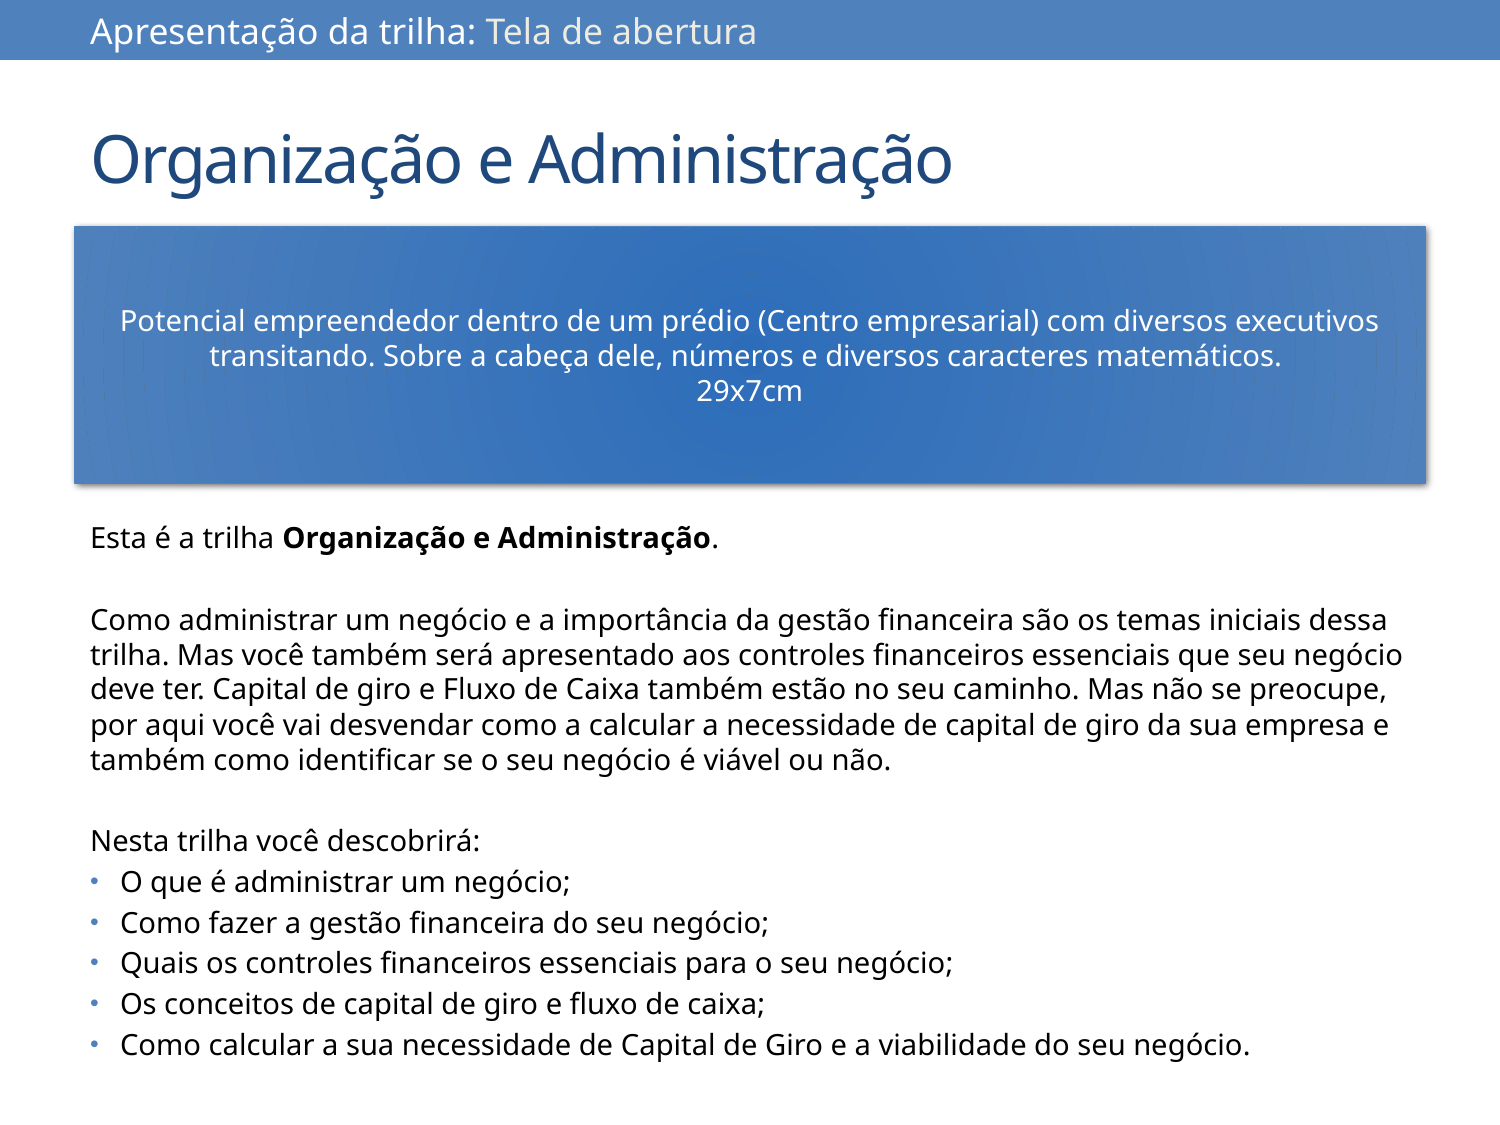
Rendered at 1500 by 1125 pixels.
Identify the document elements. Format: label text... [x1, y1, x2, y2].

text_box Potencial empreendedor dentro de um prédio (Centro empresarial) com diversos executivos transitando. Sobre a cabeça dele, números e diversos caracteres matemáticos. 29x7cm [74, 226, 1426, 484]
text_box Apresentação da trilha: Tela de abertura [74, 1, 1425, 59]
list Esta é a trilha Organização e Administração. Como administrar um negócio e a importância da gestão financeira são os temas iniciais dessa trilha. Mas você também será apresentado aos controles financeiros essenciais que seu negócio deve ter. Capital de giro e Fluxo de Caixa também estão no seu caminho. Mas não se preocupe, por aqui você vai desvendar como a calcular a necessidade de capital de giro da sua empresa e também como identificar se o seu negócio é viável ou não. Nesta trilha você descobrirá: O que é administrar um negócio; Como fazer a gestão financeira do seu negócio; Quais os controles financeiros essenciais para o seu negócio; Os conceitos de capital de giro e fluxo de caixa; Como calcular a sua necessidade de Capital de Giro e a viabilidade do seu negócio. [75, 511, 1425, 1096]
title Organização e Administração [75, 87, 1425, 224]
